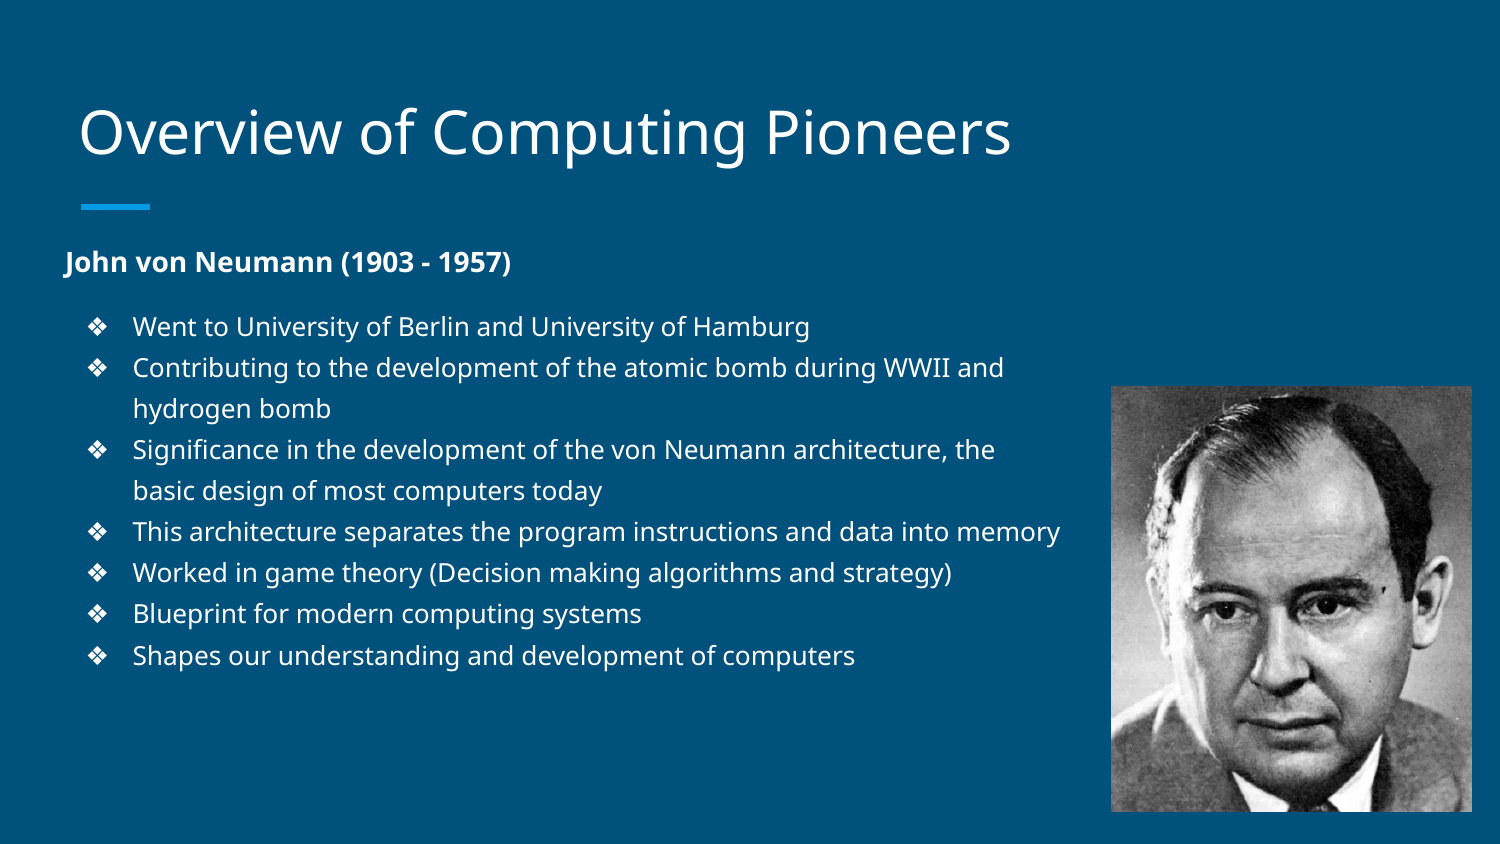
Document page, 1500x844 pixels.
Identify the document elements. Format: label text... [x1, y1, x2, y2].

title Overview of Computing Pioneers [63, 75, 1437, 188]
list John von Neumann (1903 - 1957) Went to University of Berlin and University of Hamburg Contributing to the development of the atomic bomb during WWII and hydrogen bomb Significance in the development of the von Neumann architecture, the basic design of most computers today This architecture separates the program instructions and data into memory Worked in game theory (Decision making algorithms and strategy) Blueprint for modern computing systems Shapes our understanding and development of computers [49, 221, 1079, 727]
picture [1112, 387, 1471, 811]
